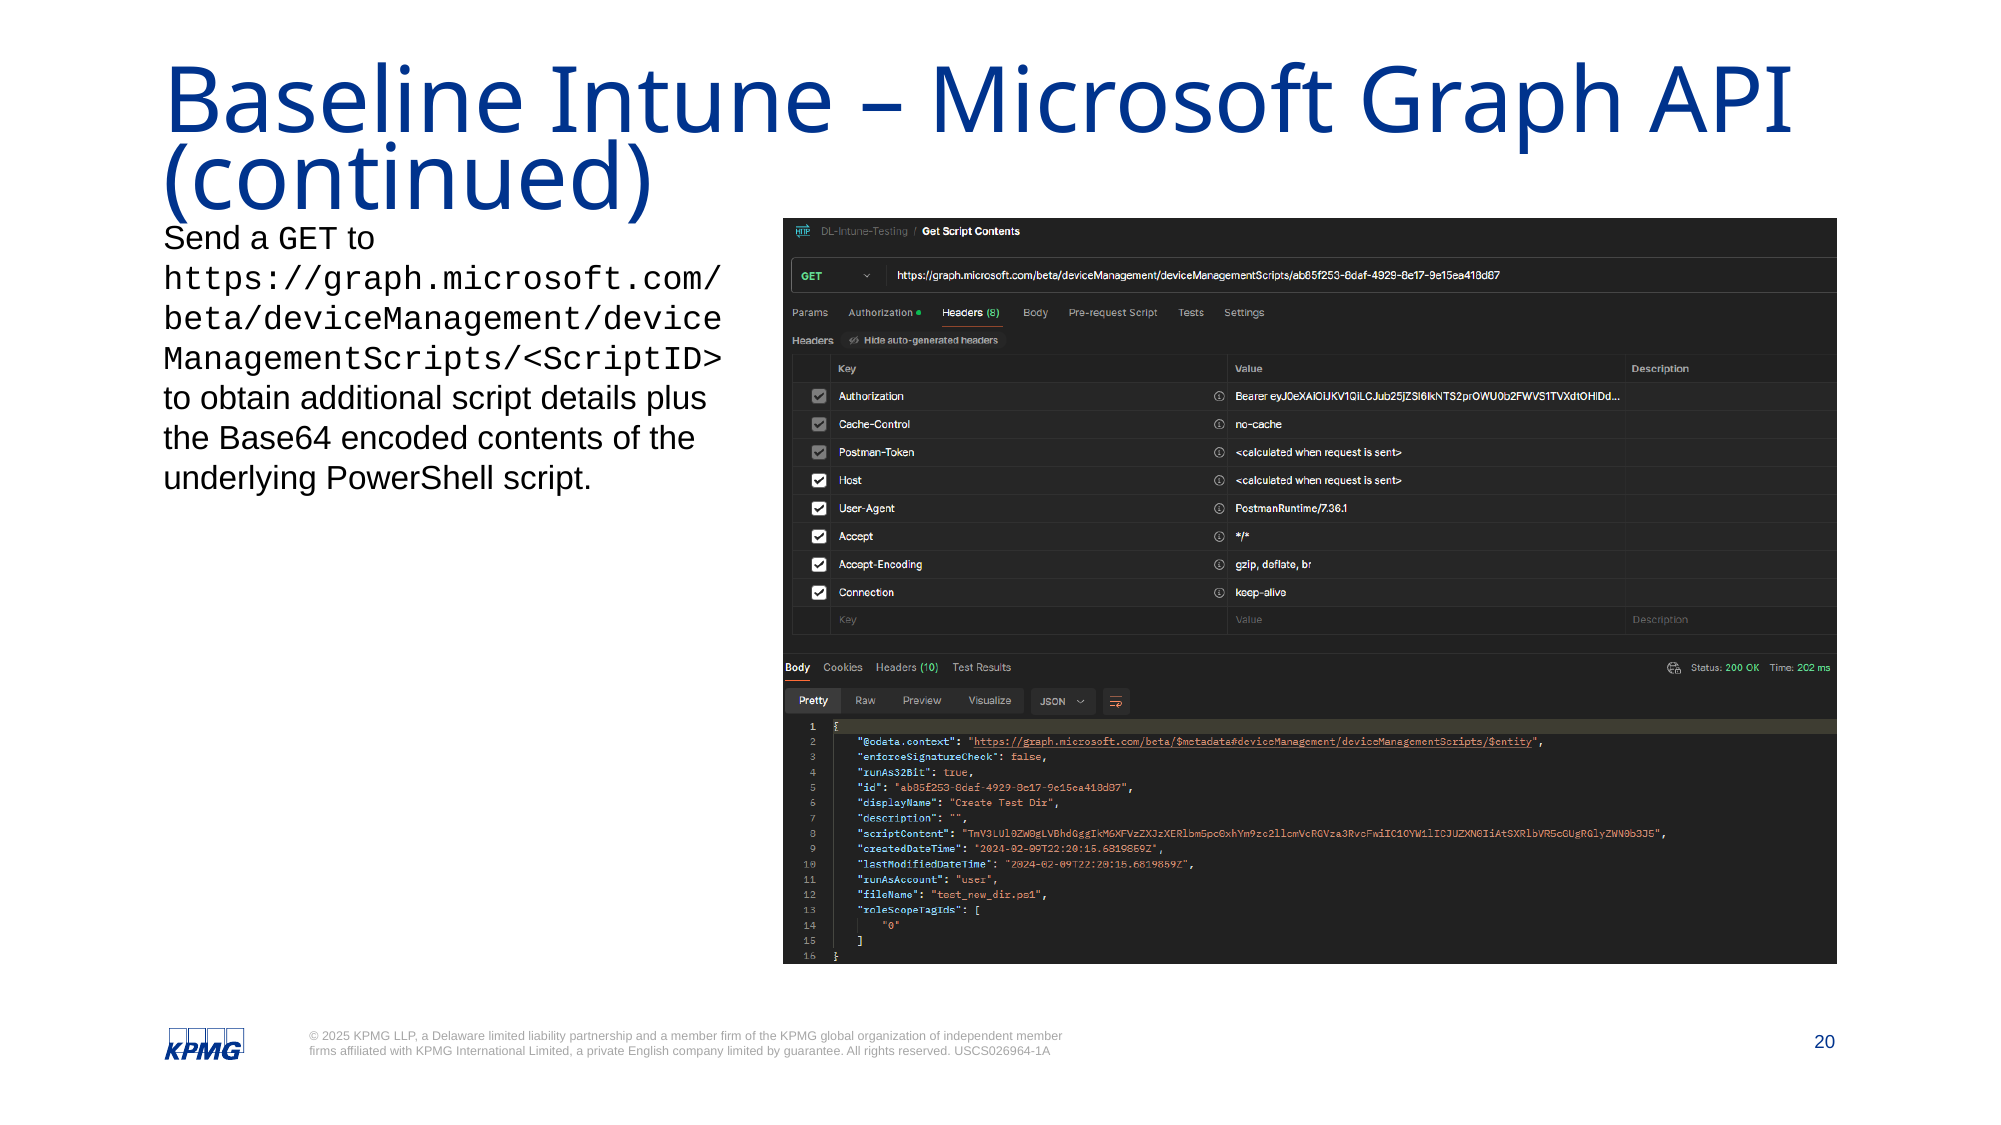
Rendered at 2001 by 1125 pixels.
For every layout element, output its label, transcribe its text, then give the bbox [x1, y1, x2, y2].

title Baseline Intune – Microsoft Graph API (continued) [163, 70, 1838, 159]
picture [783, 218, 1837, 964]
list Send a GET to https://graph.microsoft.com/beta/deviceManagement/deviceManagementScripts/<ScriptID> to obtain additional script details plus the Base64 encoded contents of the underlying PowerShell script. [163, 216, 738, 494]
